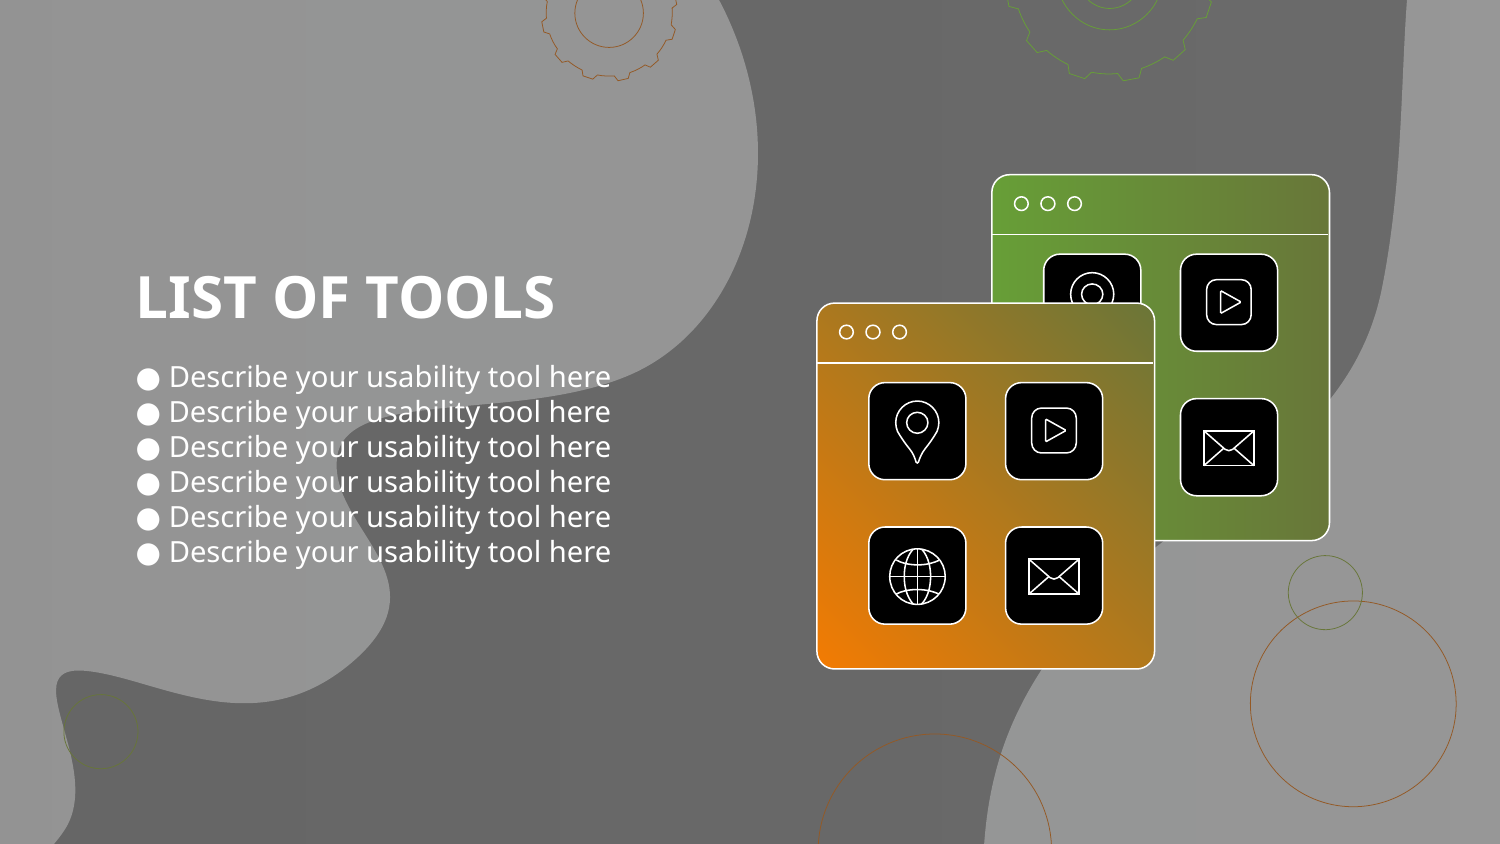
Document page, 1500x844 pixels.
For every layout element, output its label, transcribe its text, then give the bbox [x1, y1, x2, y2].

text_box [991, 174, 1330, 541]
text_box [816, 302, 1155, 670]
title LIST OF TOOLS [120, 246, 712, 343]
list ● Describe your usability tool here ● Describe your usability tool here ● Describe your usability tool here ● Describe your usability tool here ● Describe your usability tool here ● Describe your usability tool here [120, 343, 712, 597]
